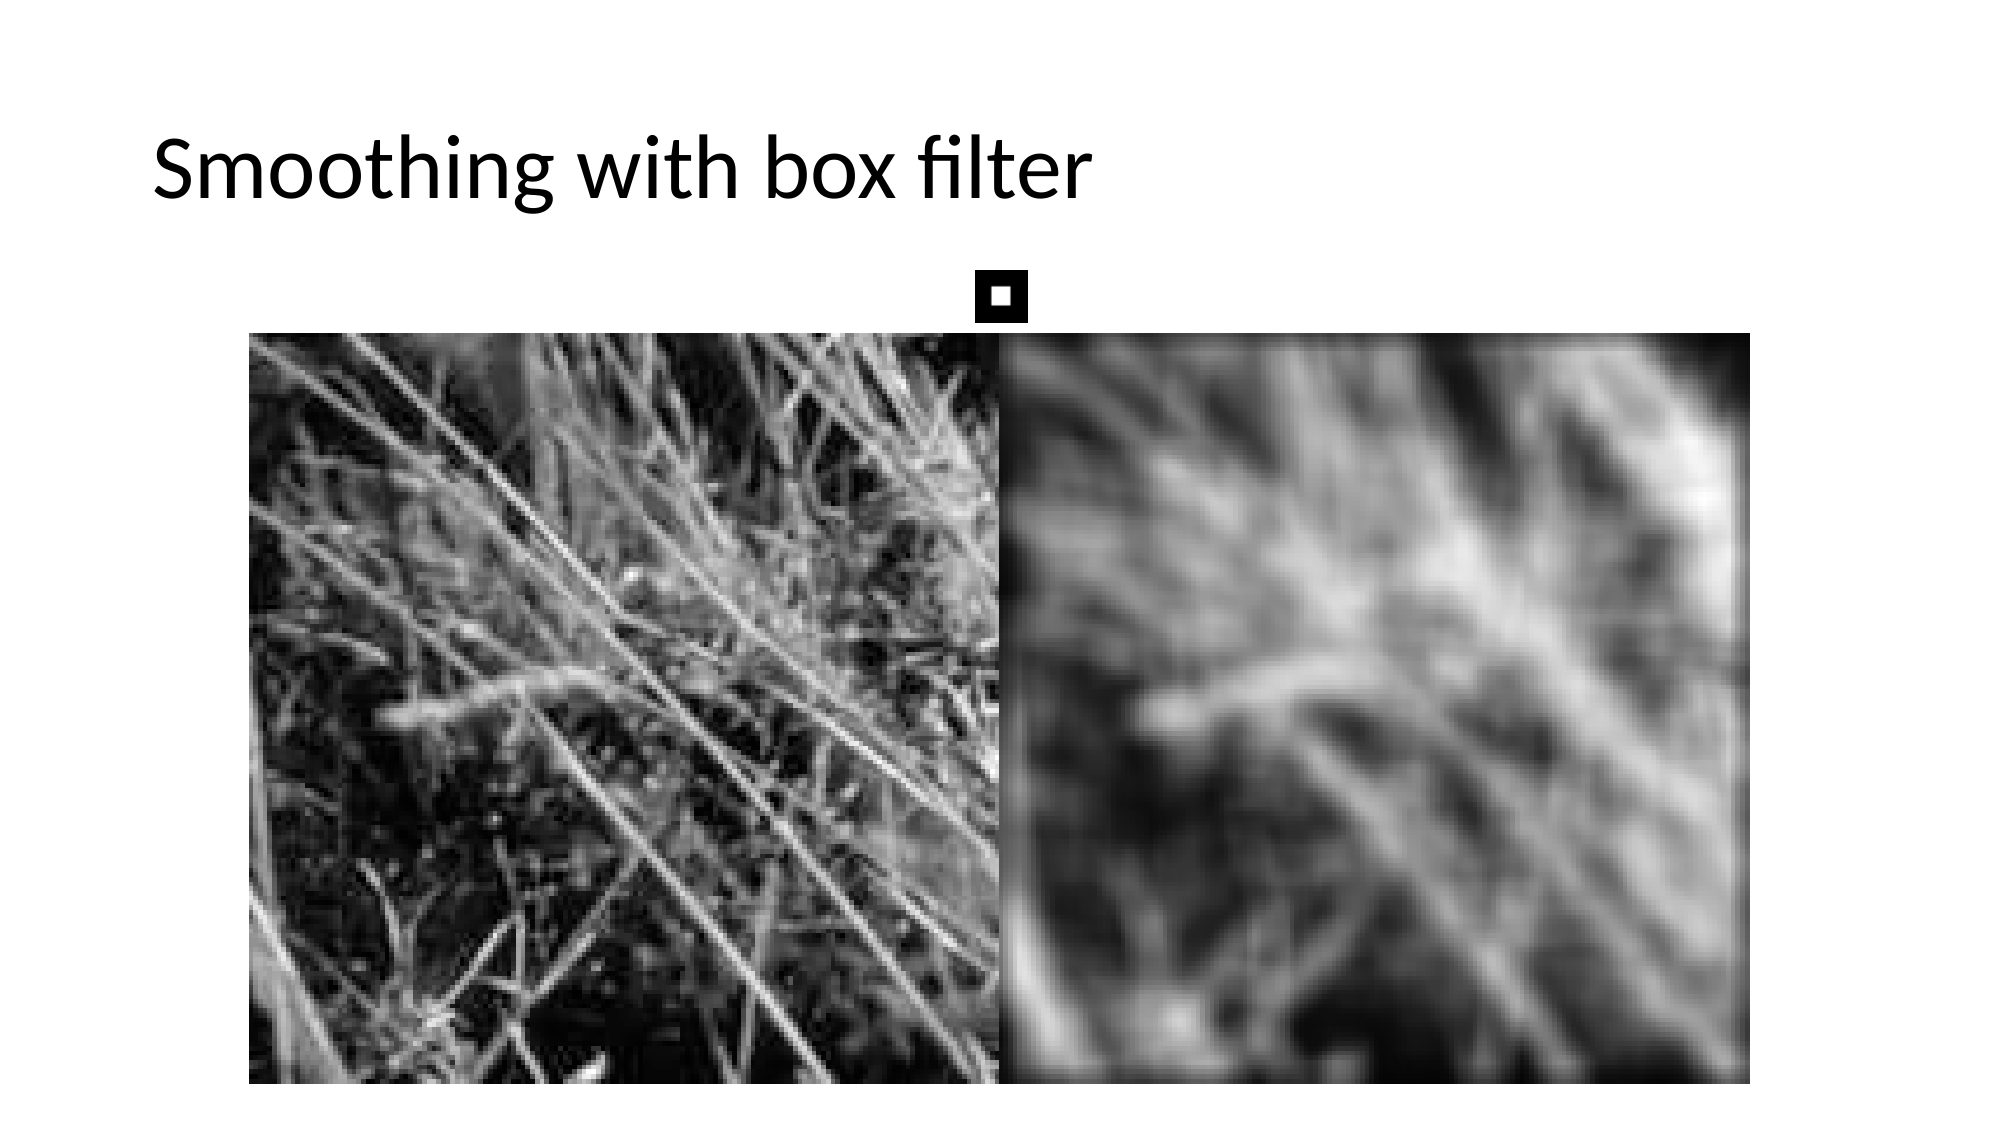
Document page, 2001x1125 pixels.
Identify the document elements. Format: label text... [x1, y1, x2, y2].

picture [974, 270, 1028, 324]
title Smoothing with box filter [137, 59, 1863, 278]
picture [249, 332, 1751, 1084]
